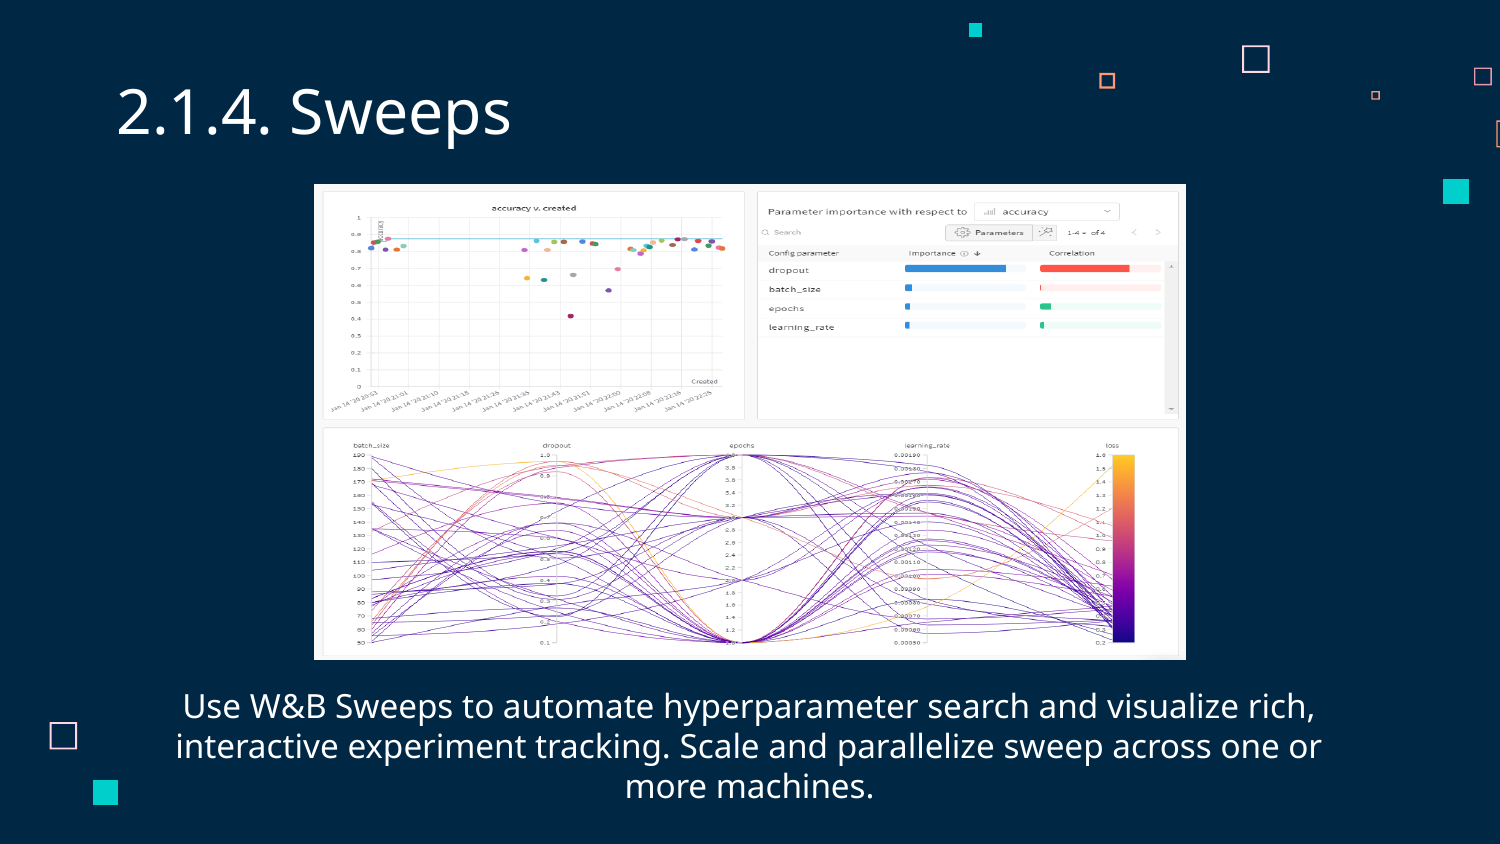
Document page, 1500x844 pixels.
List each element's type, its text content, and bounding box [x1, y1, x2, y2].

picture [313, 184, 1186, 660]
subtitle Use W&B Sweeps to automate hyperparameter search and visualize rich, interactive experiment tracking. Scale and parallelize sweep across one or more machines. [144, 670, 1356, 823]
title 2.1.4. Sweeps [101, 67, 878, 163]
